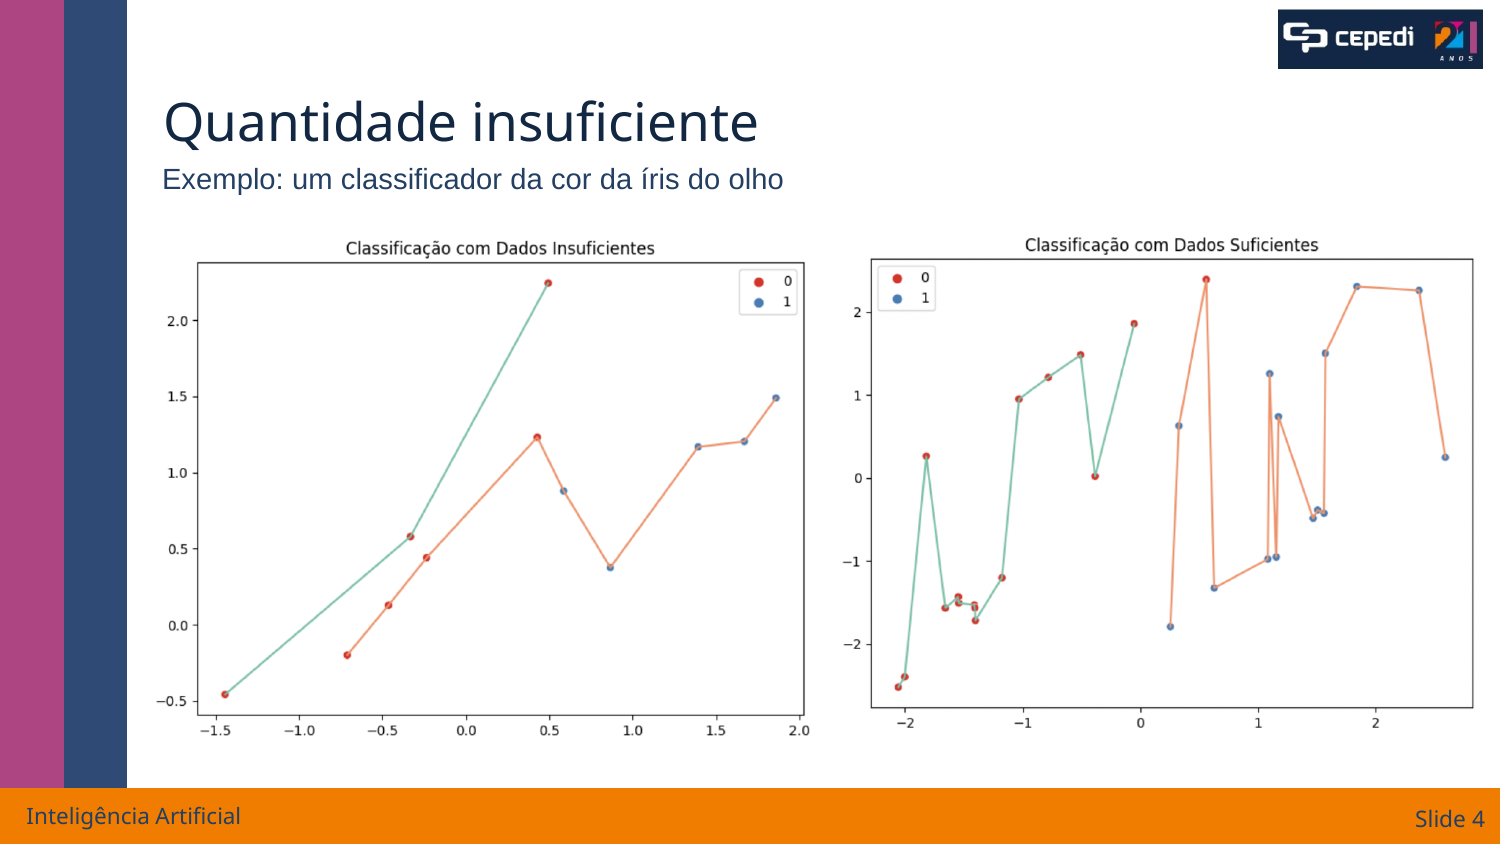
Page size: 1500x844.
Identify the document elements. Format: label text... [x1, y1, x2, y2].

slide_number Slide ‹#› [1277, 789, 1500, 844]
picture [0, 0, 1500, 844]
text_box Exemplo: um classificador da cor da íris do olho [146, 145, 1003, 211]
title Quantidade insuficiente [134, 72, 1339, 167]
subtitle Inteligência Artificial [11, 782, 677, 844]
